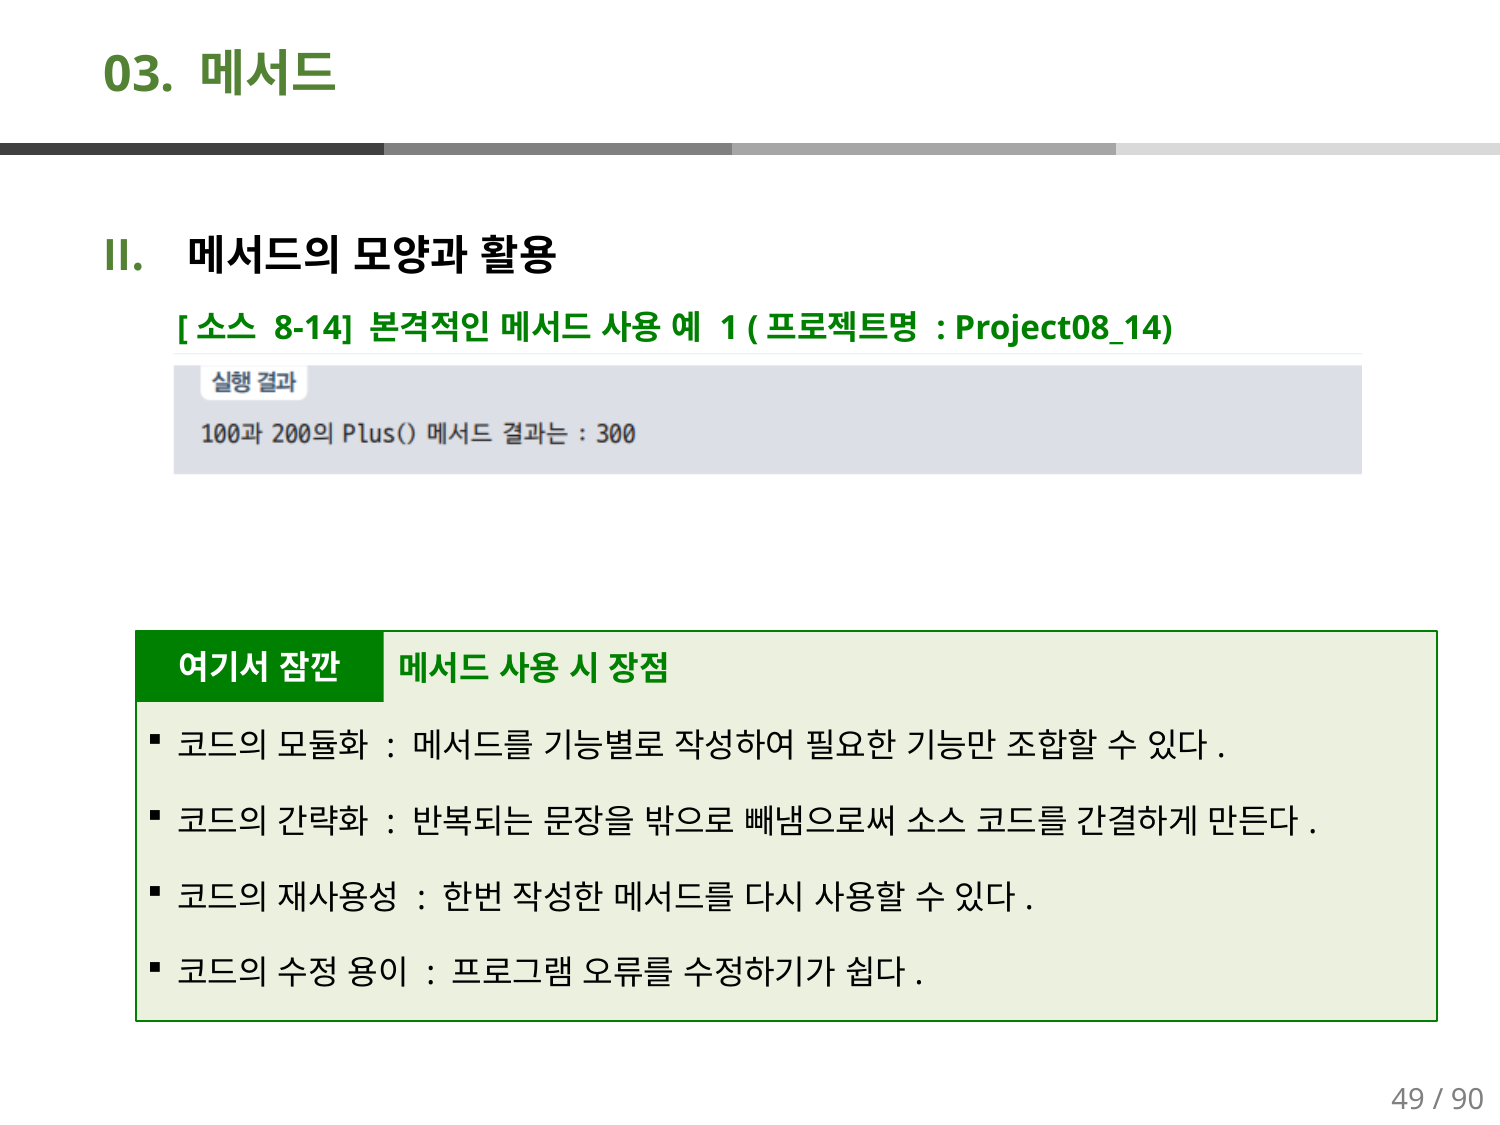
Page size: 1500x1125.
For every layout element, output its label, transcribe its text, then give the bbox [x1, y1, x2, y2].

title 03. 메서드 [88, 30, 1400, 121]
text_box 메서드 사용 시 장점 [383, 640, 1176, 695]
picture [171, 353, 1362, 476]
list 메서드의 모양과 활용 [소스 8-14] 본격적인 메서드 사용 예 1 (프로젝트명 : Project08_14) 코드의 모듈화 : 메서드를 기능별로 작성하여 필요한 기능만 조합할 수 있다. 코드의 간략화 : 반복되는 문장을 밖으로 빼냄으로써 소스 코드를 간결하게 만든다. 코드의 재사용성 : 한번 작성한 메서드를 다시 사용할 수 있다. 코드의 수정 용이 : 프로그램 오류를 수정하기가 쉽다. [88, 196, 1459, 1021]
text_box 여기서 잠깐 [135, 631, 384, 702]
